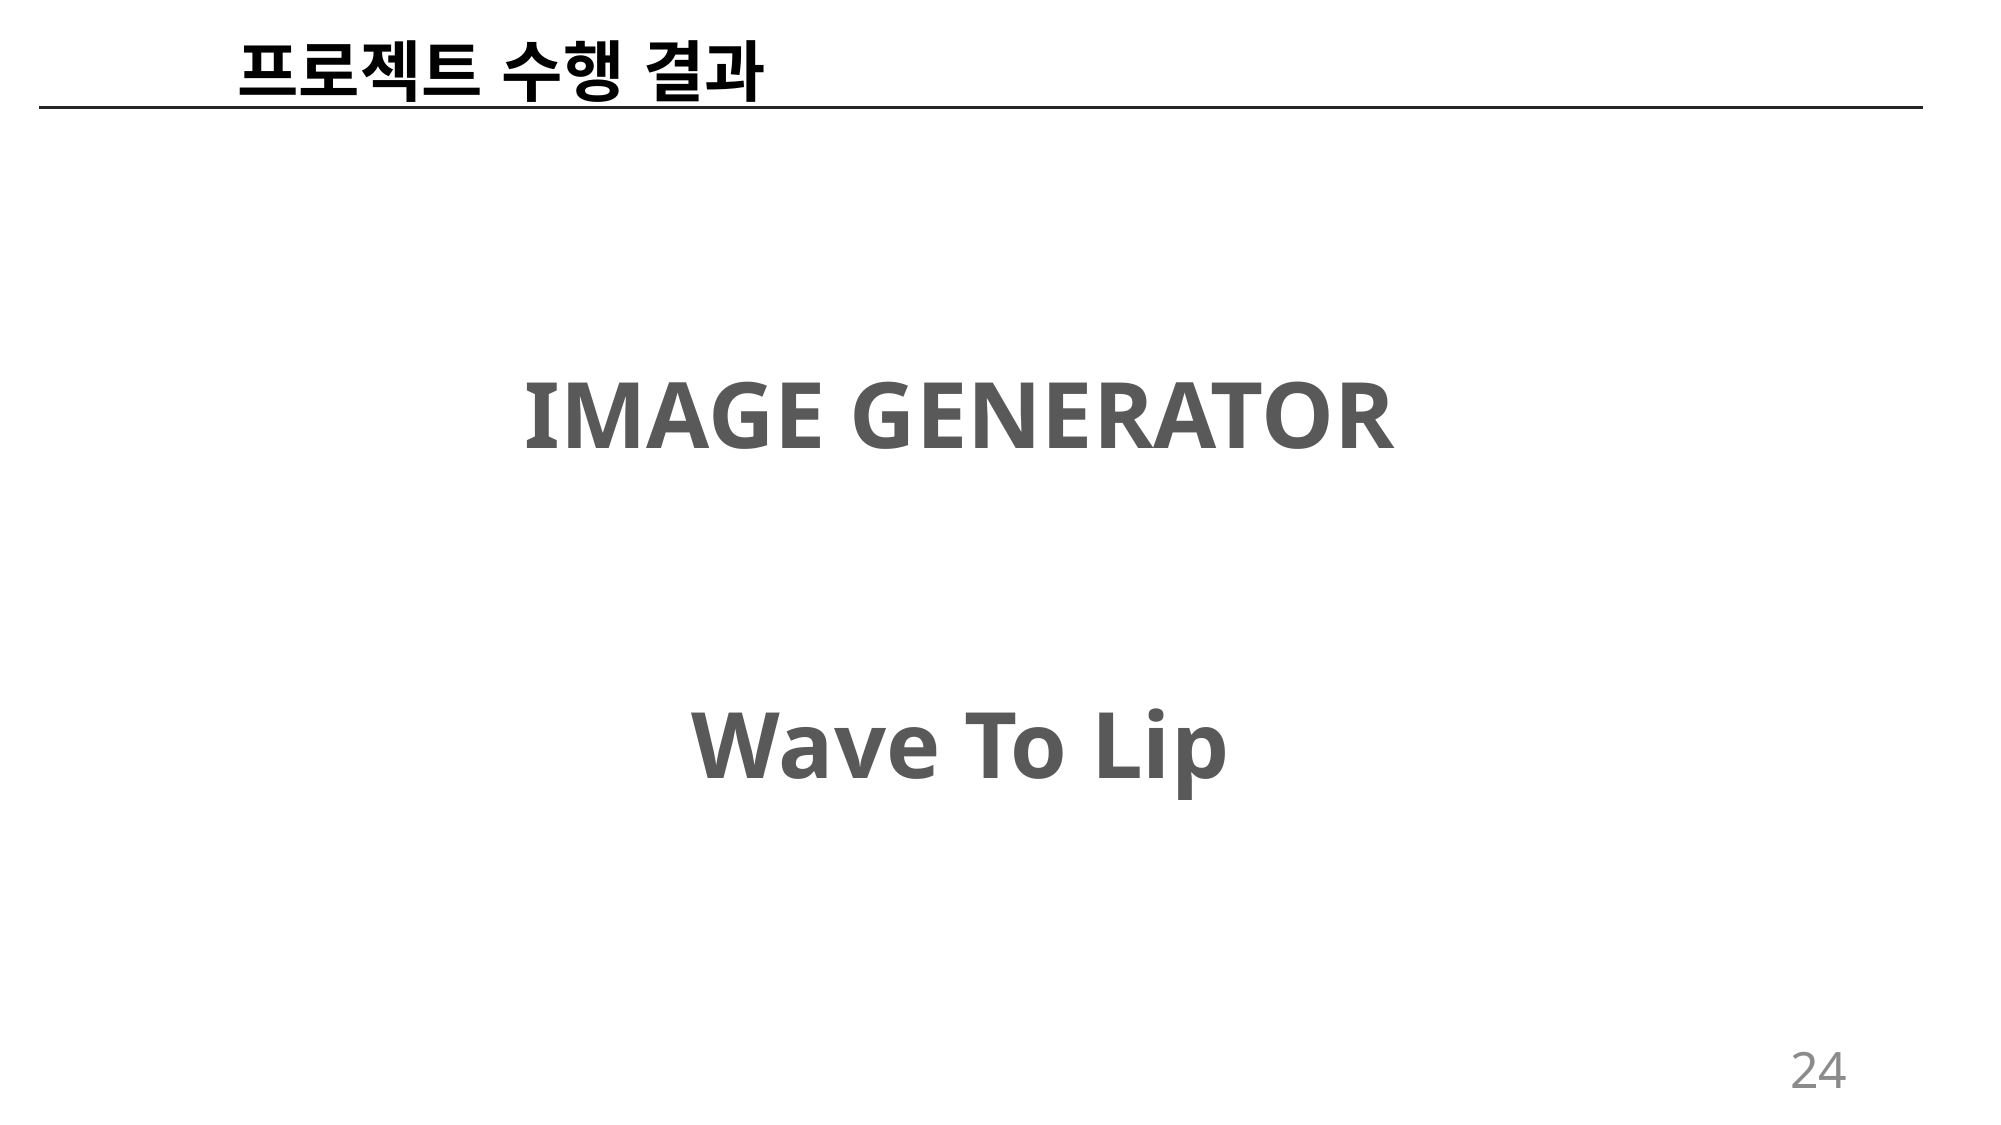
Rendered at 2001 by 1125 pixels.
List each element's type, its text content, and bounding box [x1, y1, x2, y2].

text_box IMAGE GENERATOR Wave To Lip [197, 294, 1724, 805]
text_box 프로젝트 수행 결과 [0, 22, 1039, 118]
slide_number 24 [1412, 1042, 1863, 1103]
